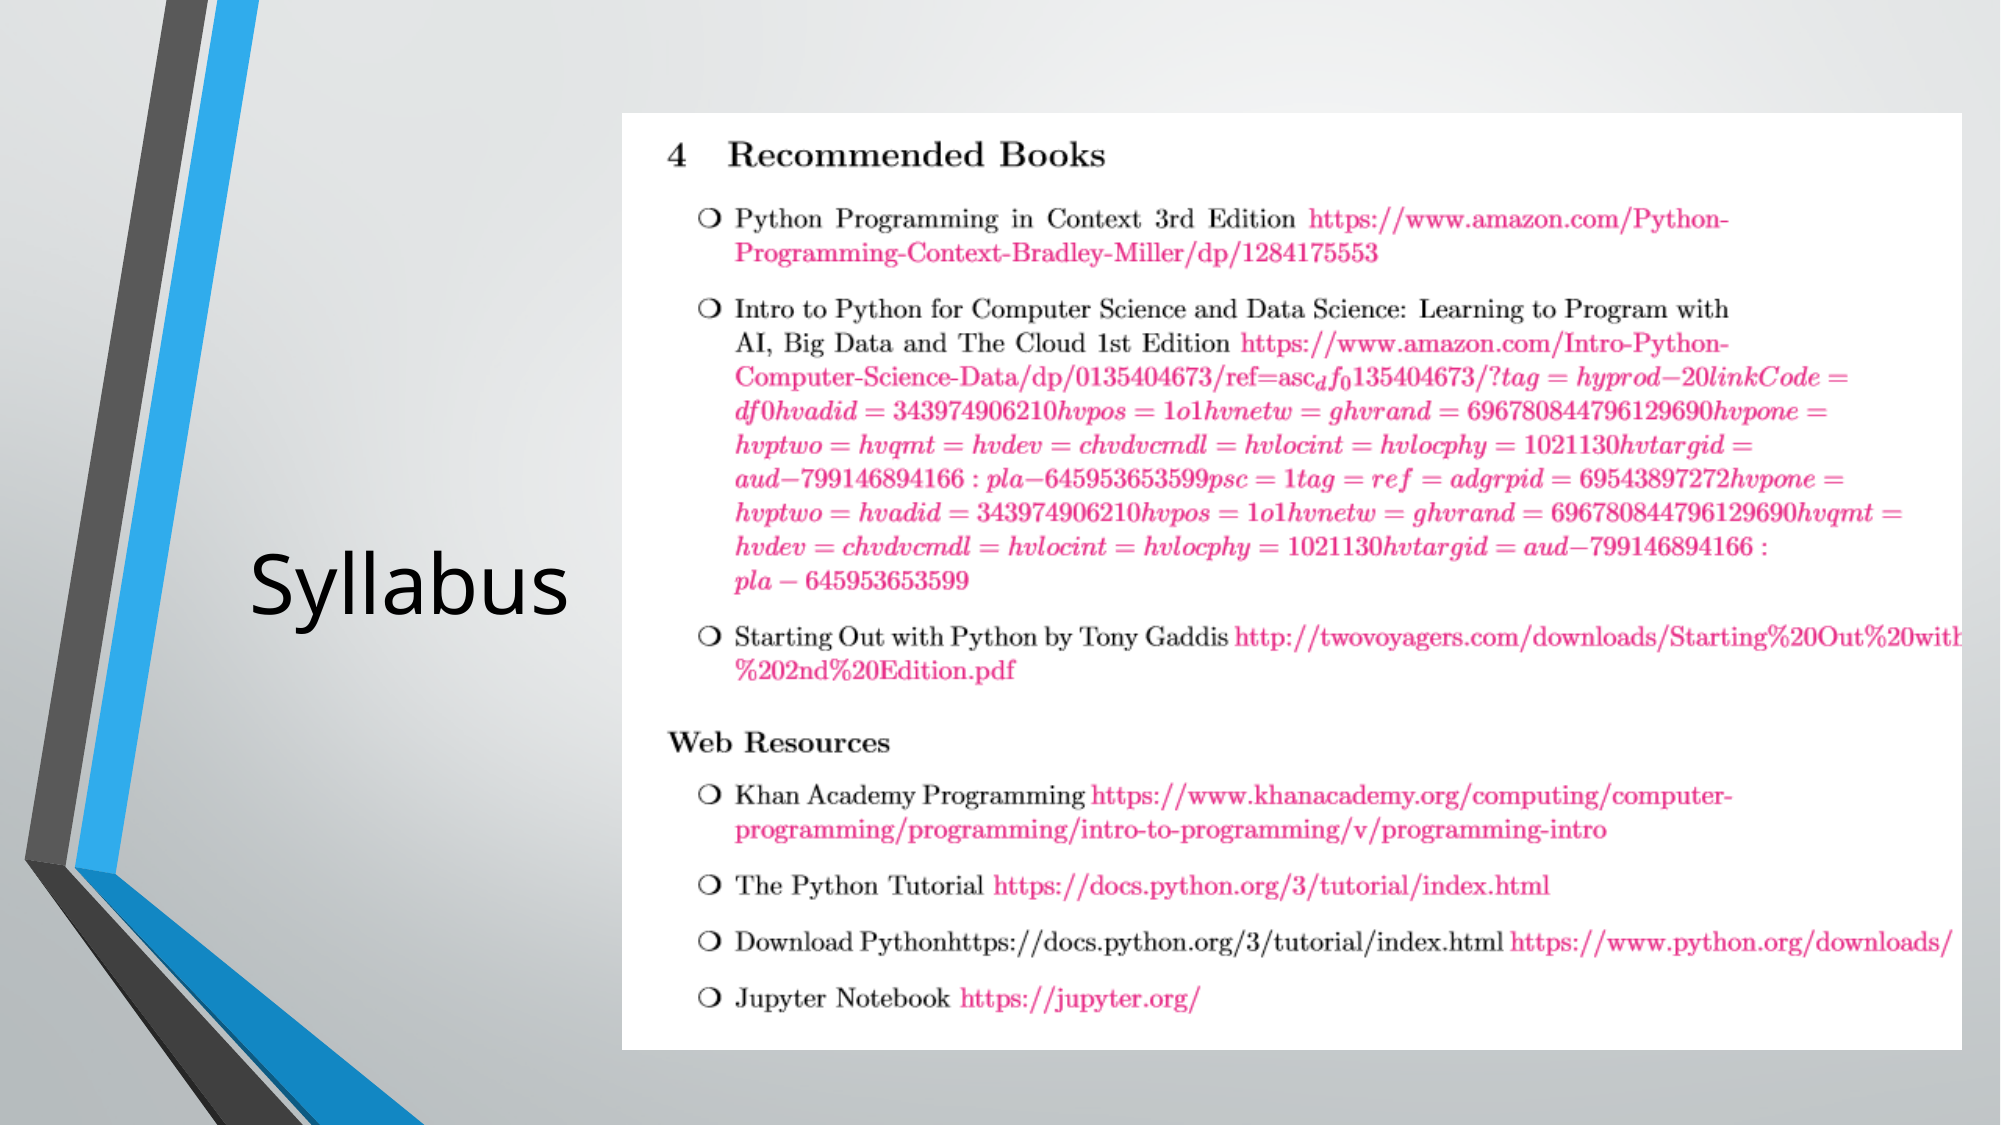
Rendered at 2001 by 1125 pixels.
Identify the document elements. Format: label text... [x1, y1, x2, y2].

title Syllabus [168, 437, 622, 725]
picture [622, 113, 1963, 1050]
